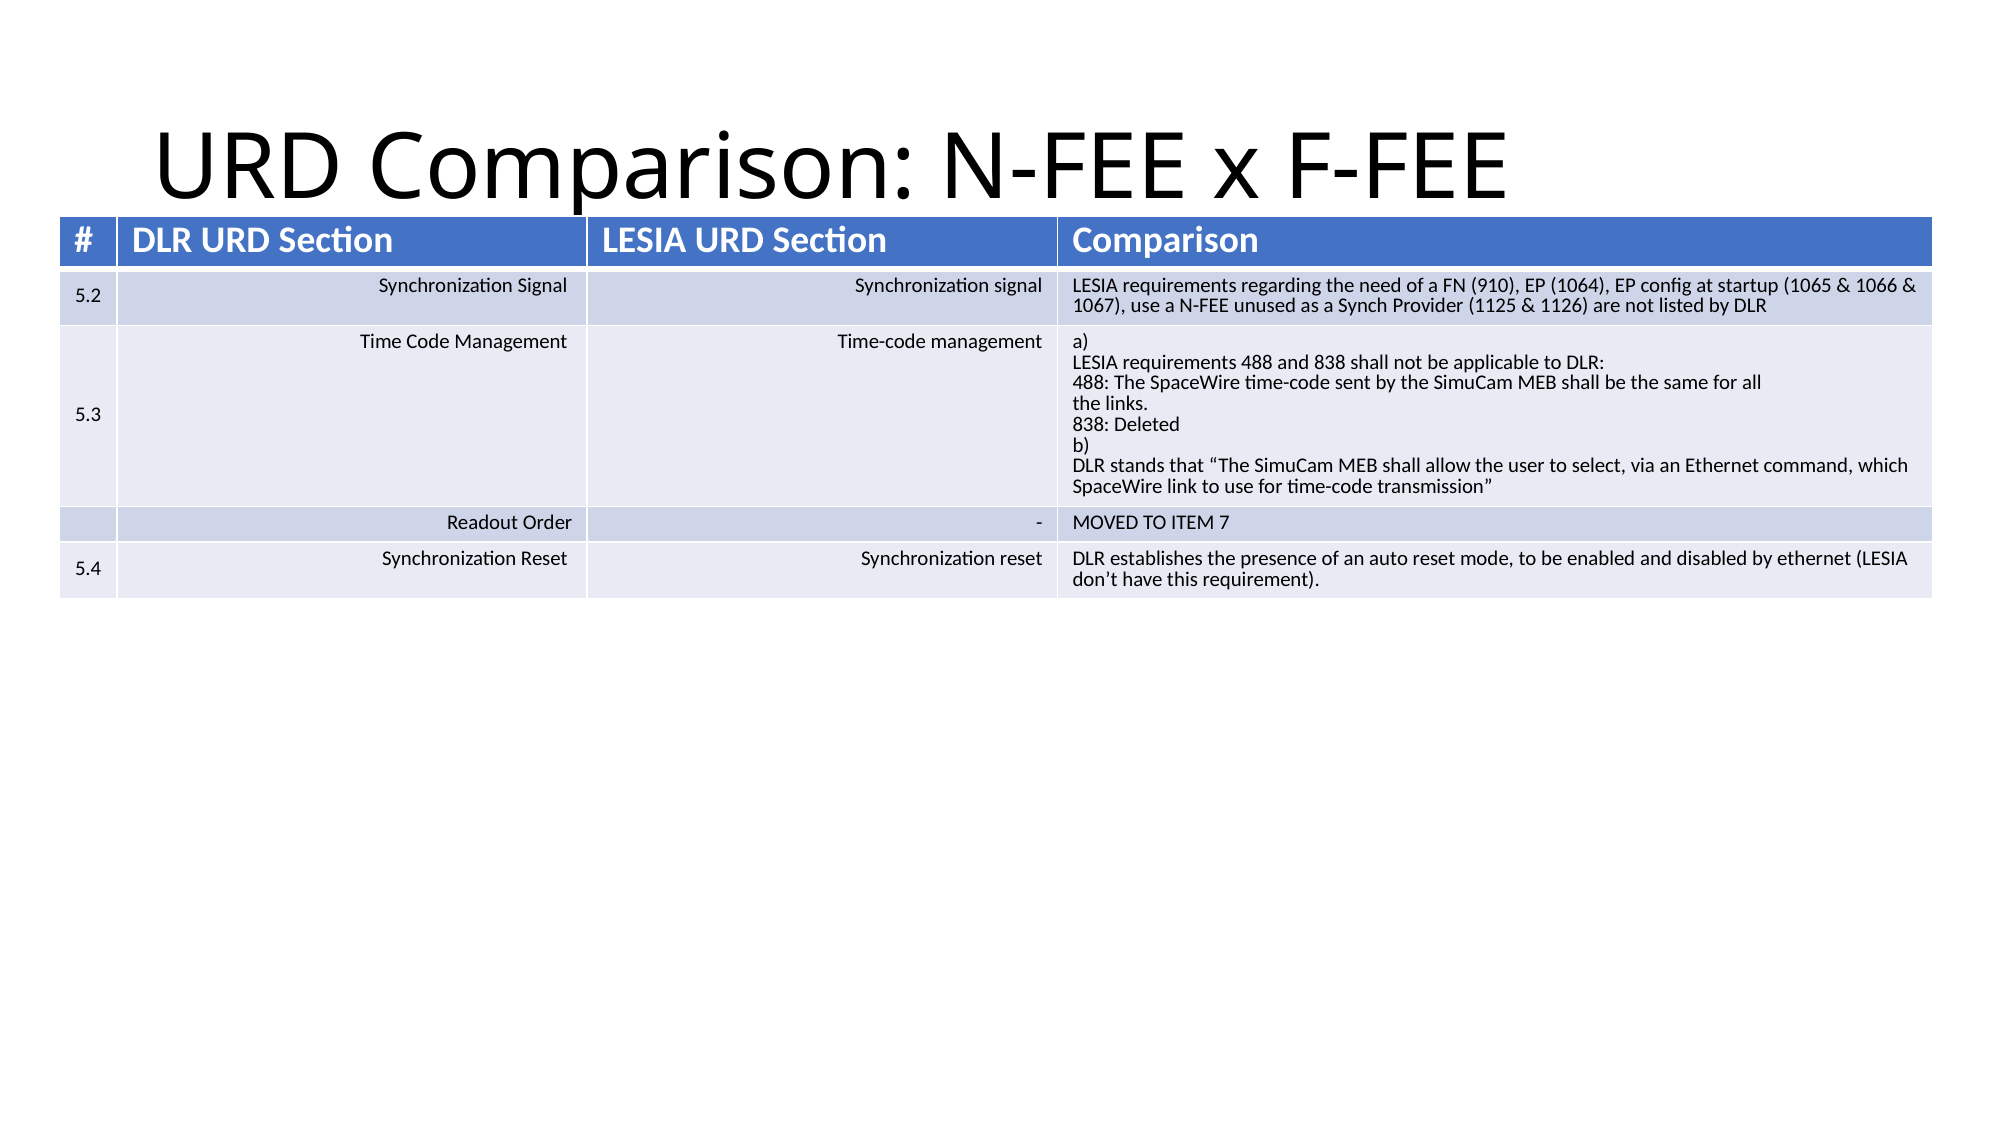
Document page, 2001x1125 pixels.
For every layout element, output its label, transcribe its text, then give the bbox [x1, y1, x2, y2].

table_cell 5.2 [60, 272, 116, 325]
table_header DLR URD Section [118, 217, 586, 266]
table_cell a) LESIA requirements 488 and 838 shall not be applicable to DLR: 488: The SpaceWire time-code sent by the SimuCam MEB shall be the same for all the links. 838: Deleted b) DLR stands that “The SimuCam MEB shall allow the user to select, via an Ethernet command, which SpaceWire link to use for time-code transmission” [1058, 326, 1932, 506]
table_cell DLR establishes the presence of an auto reset mode, to be enabled and disabled by ethernet (LESIA don’t have this requirement). [1058, 543, 1932, 598]
table_cell 5.4 [60, 543, 116, 598]
table_cell [60, 507, 116, 541]
table_cell LESIA requirements regarding the need of a FN (910), EP (1064), EP config at startup (1065 & 1066 & 1067), use a N-FEE unused as a Synch Provider (1125 & 1126) are not listed by DLR [1058, 272, 1932, 325]
table_header # [60, 217, 116, 266]
title URD Comparison: N-FEE x F-FEE [137, 59, 1863, 215]
table_cell 5.3 [60, 326, 116, 506]
table_cell Synchronization reset [588, 543, 1057, 598]
table_cell Synchronization Signal [118, 272, 586, 325]
table_header LESIA URD Section [588, 217, 1057, 266]
table_cell Time-code management [588, 326, 1057, 506]
table_cell Time Code Management [118, 326, 586, 506]
table_cell MOVED TO ITEM 7 [1058, 507, 1932, 541]
table_cell Readout Order [118, 507, 586, 541]
table_header Comparison [1058, 217, 1932, 266]
table_cell Synchronization signal [588, 272, 1057, 325]
table_cell - [588, 507, 1057, 541]
table_cell Synchronization Reset [118, 543, 586, 598]
